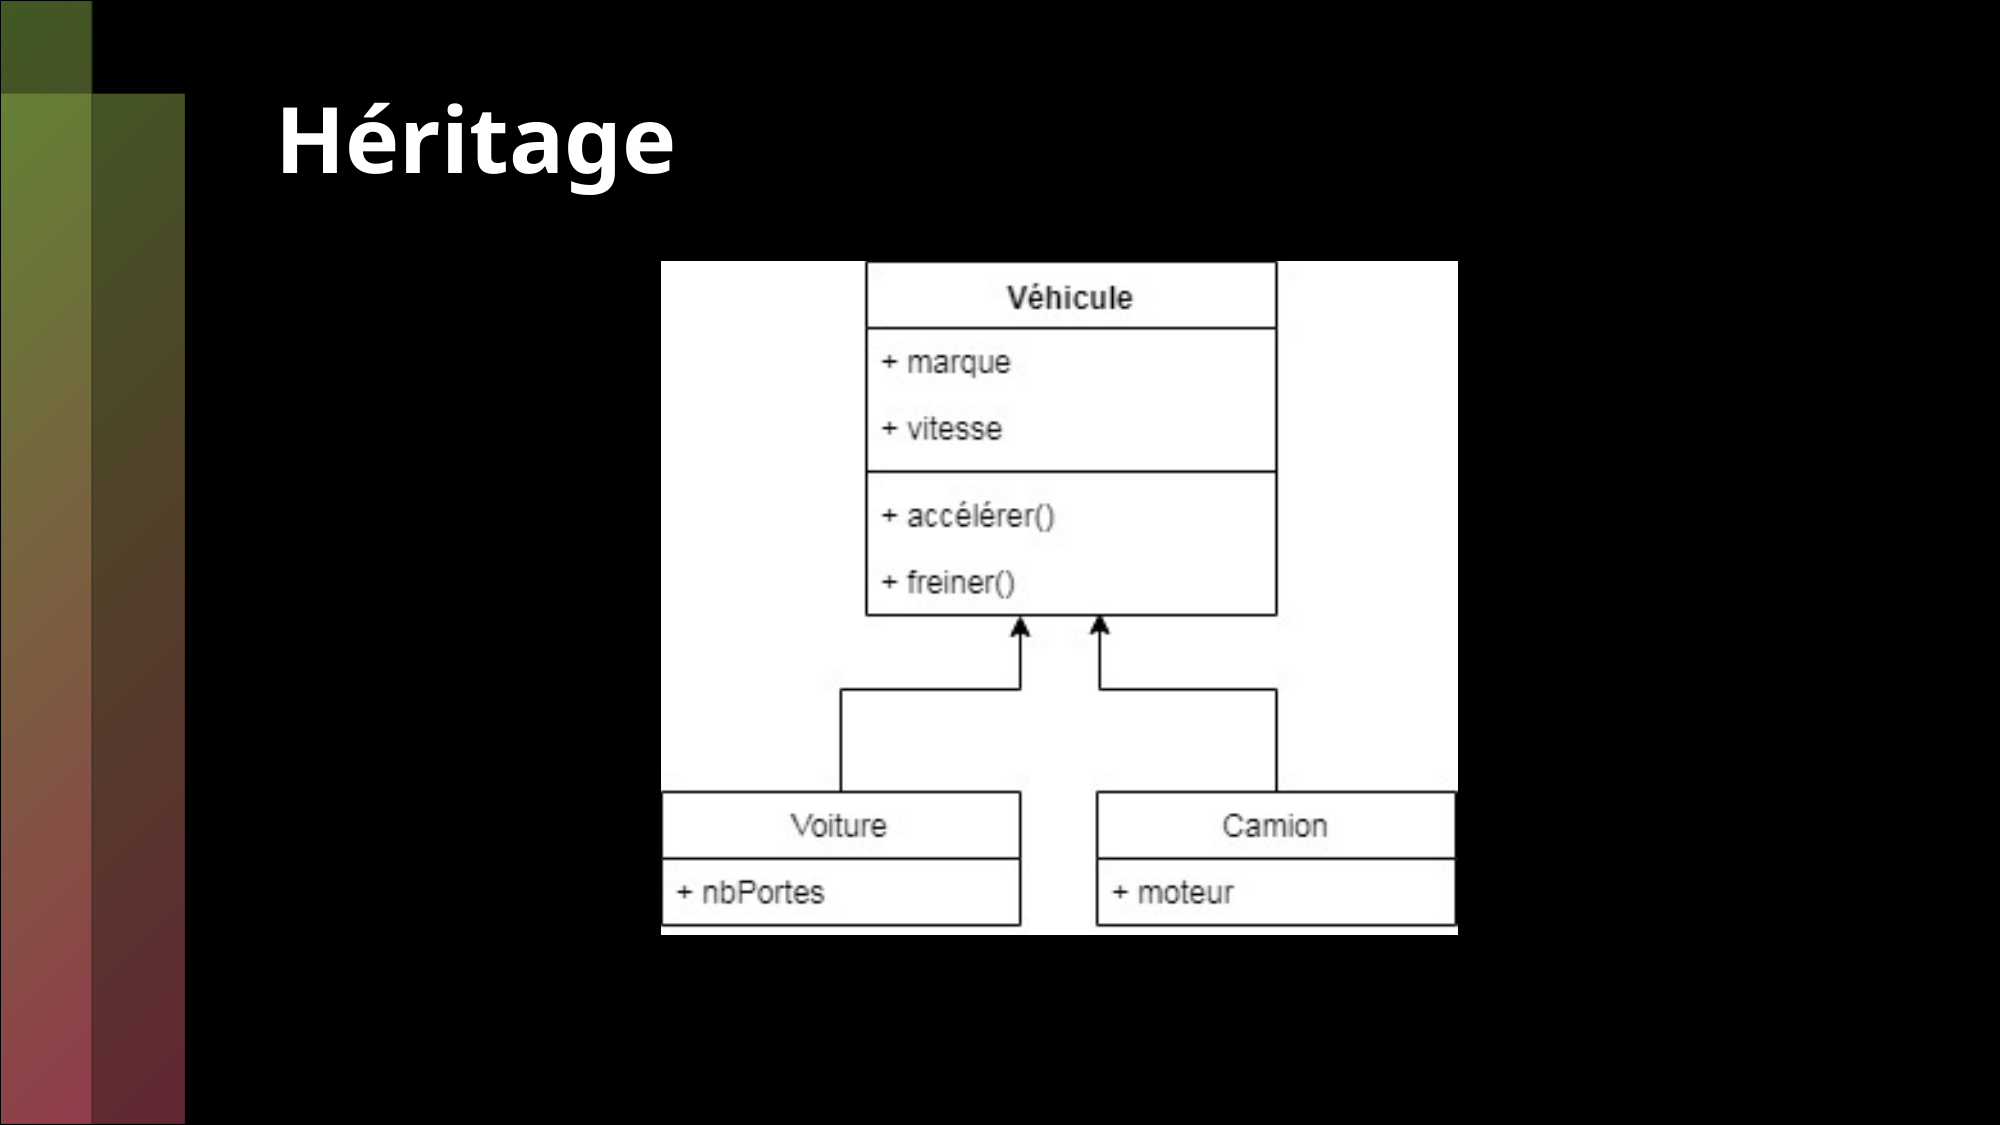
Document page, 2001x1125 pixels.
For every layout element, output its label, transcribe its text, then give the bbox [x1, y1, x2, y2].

picture [661, 261, 1458, 935]
title Héritage [260, 74, 1817, 329]
